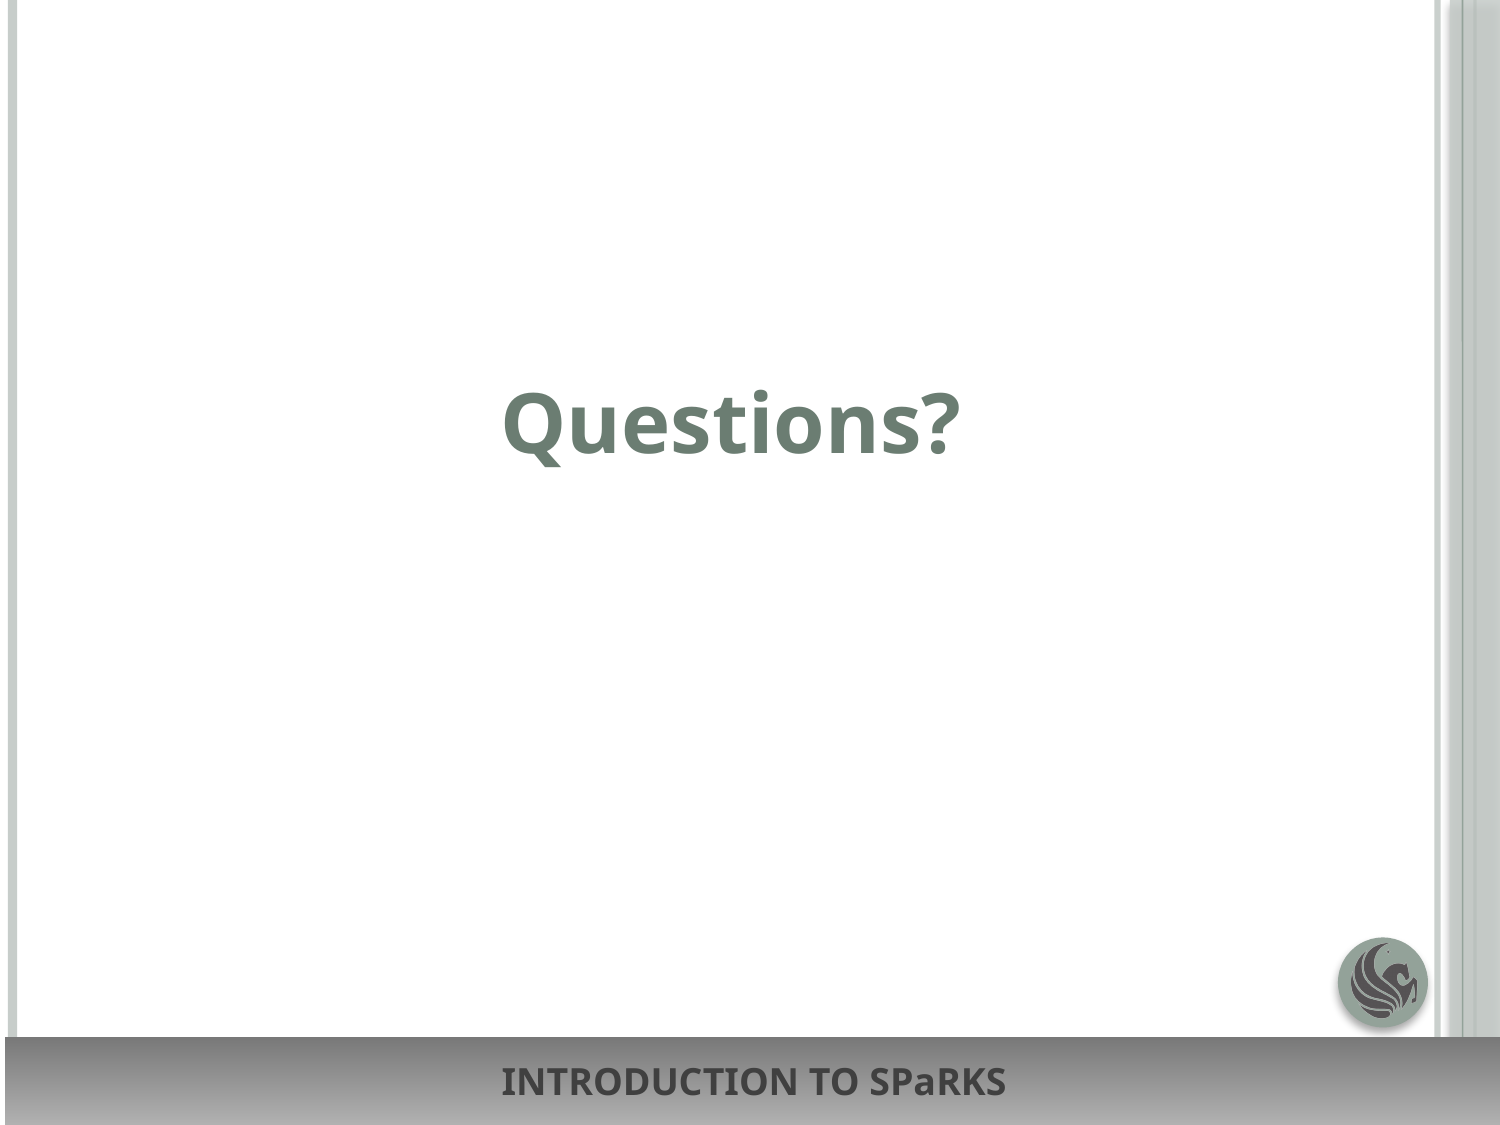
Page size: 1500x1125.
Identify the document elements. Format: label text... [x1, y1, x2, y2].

text_box INTRODUCTION TO SPaRKS [23, 1050, 1486, 1110]
text_box Questions? [362, 362, 1100, 478]
picture [1350, 943, 1419, 1020]
